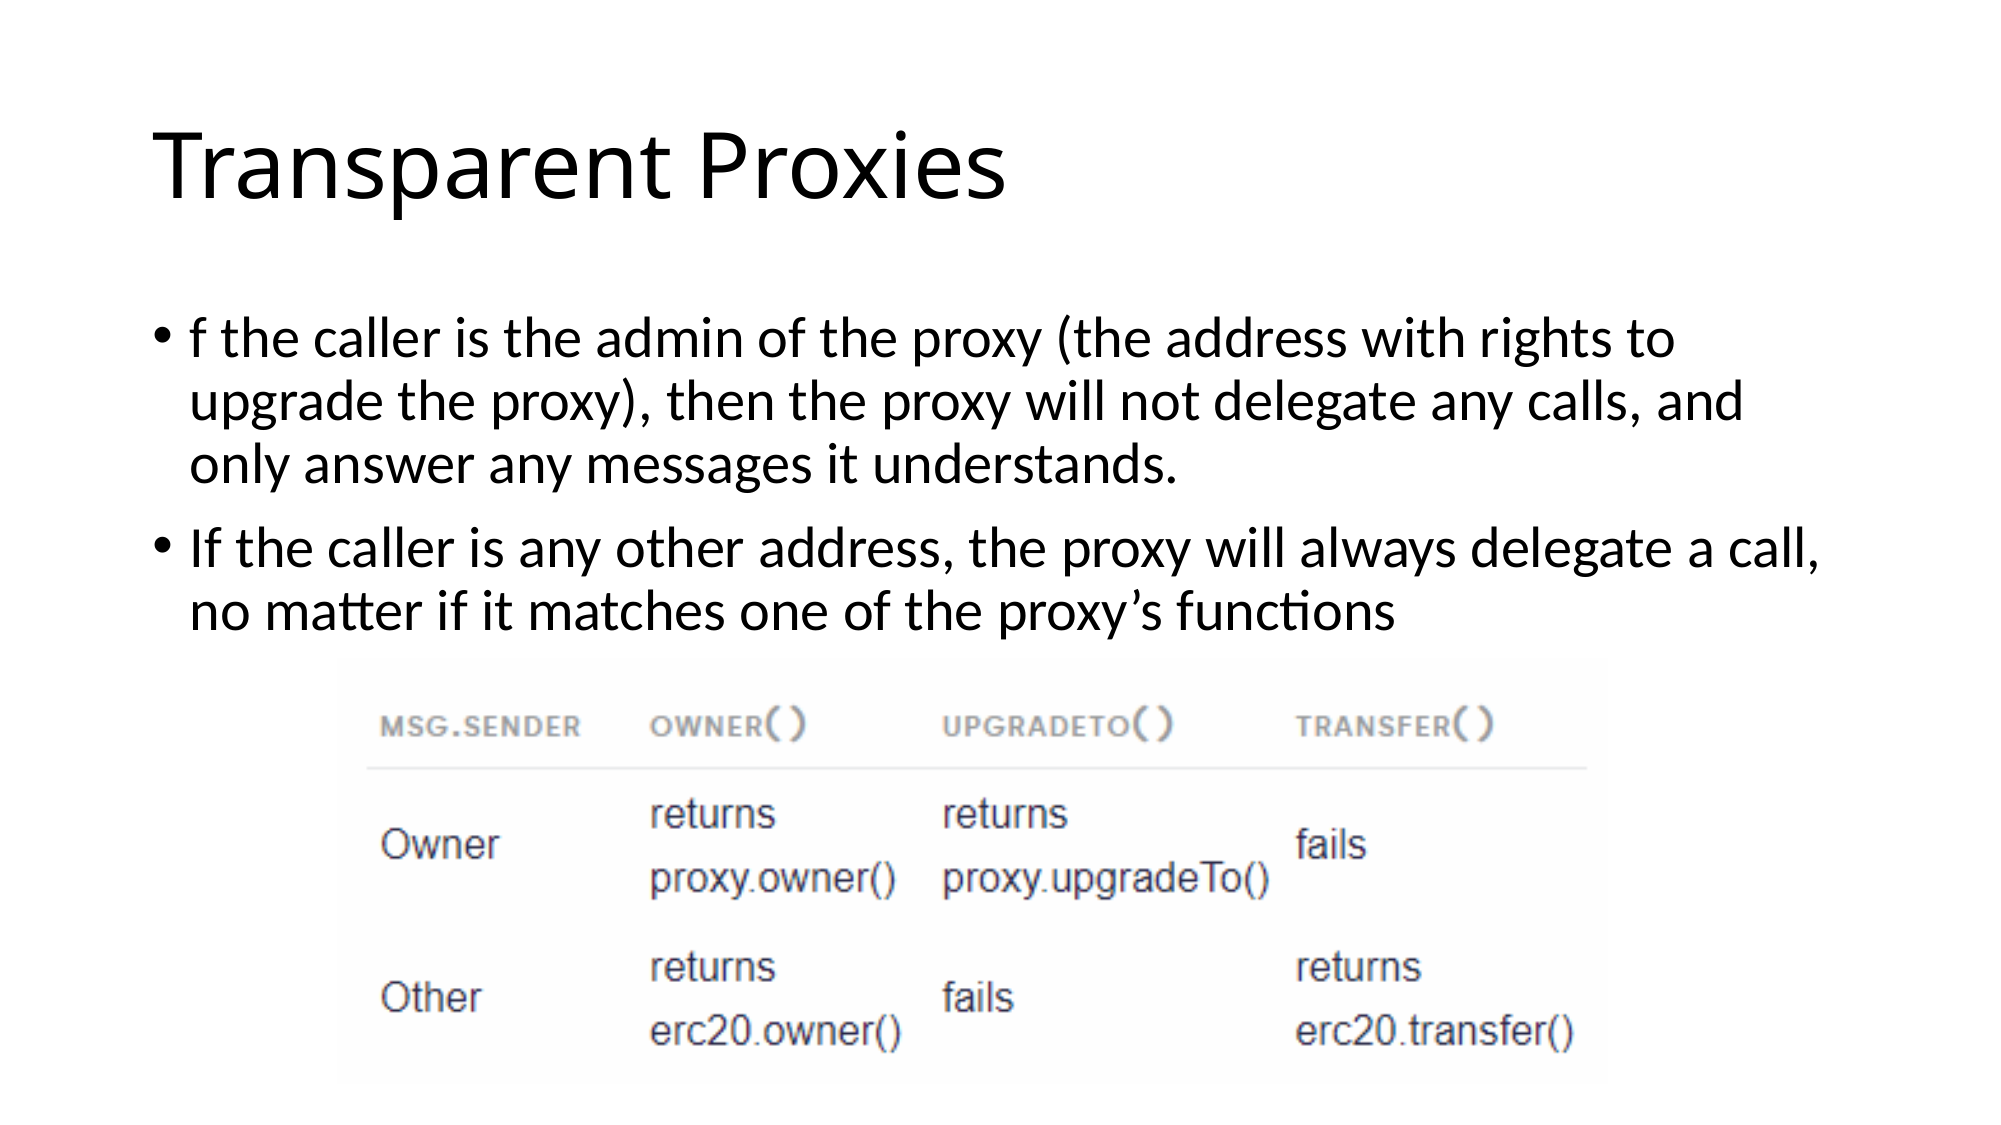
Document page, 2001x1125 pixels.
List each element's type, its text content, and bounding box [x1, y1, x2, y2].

title Transparent Proxies [137, 59, 1863, 278]
list f the caller is the admin of the proxy (the address with rights to upgrade the proxy), then the proxy will not delegate any calls, and only answer any messages it understands. If the caller is any other address, the proxy will always delegate a call, no matter if it matches one of the proxy’s functions [137, 299, 1863, 1014]
picture [337, 658, 1608, 1084]
